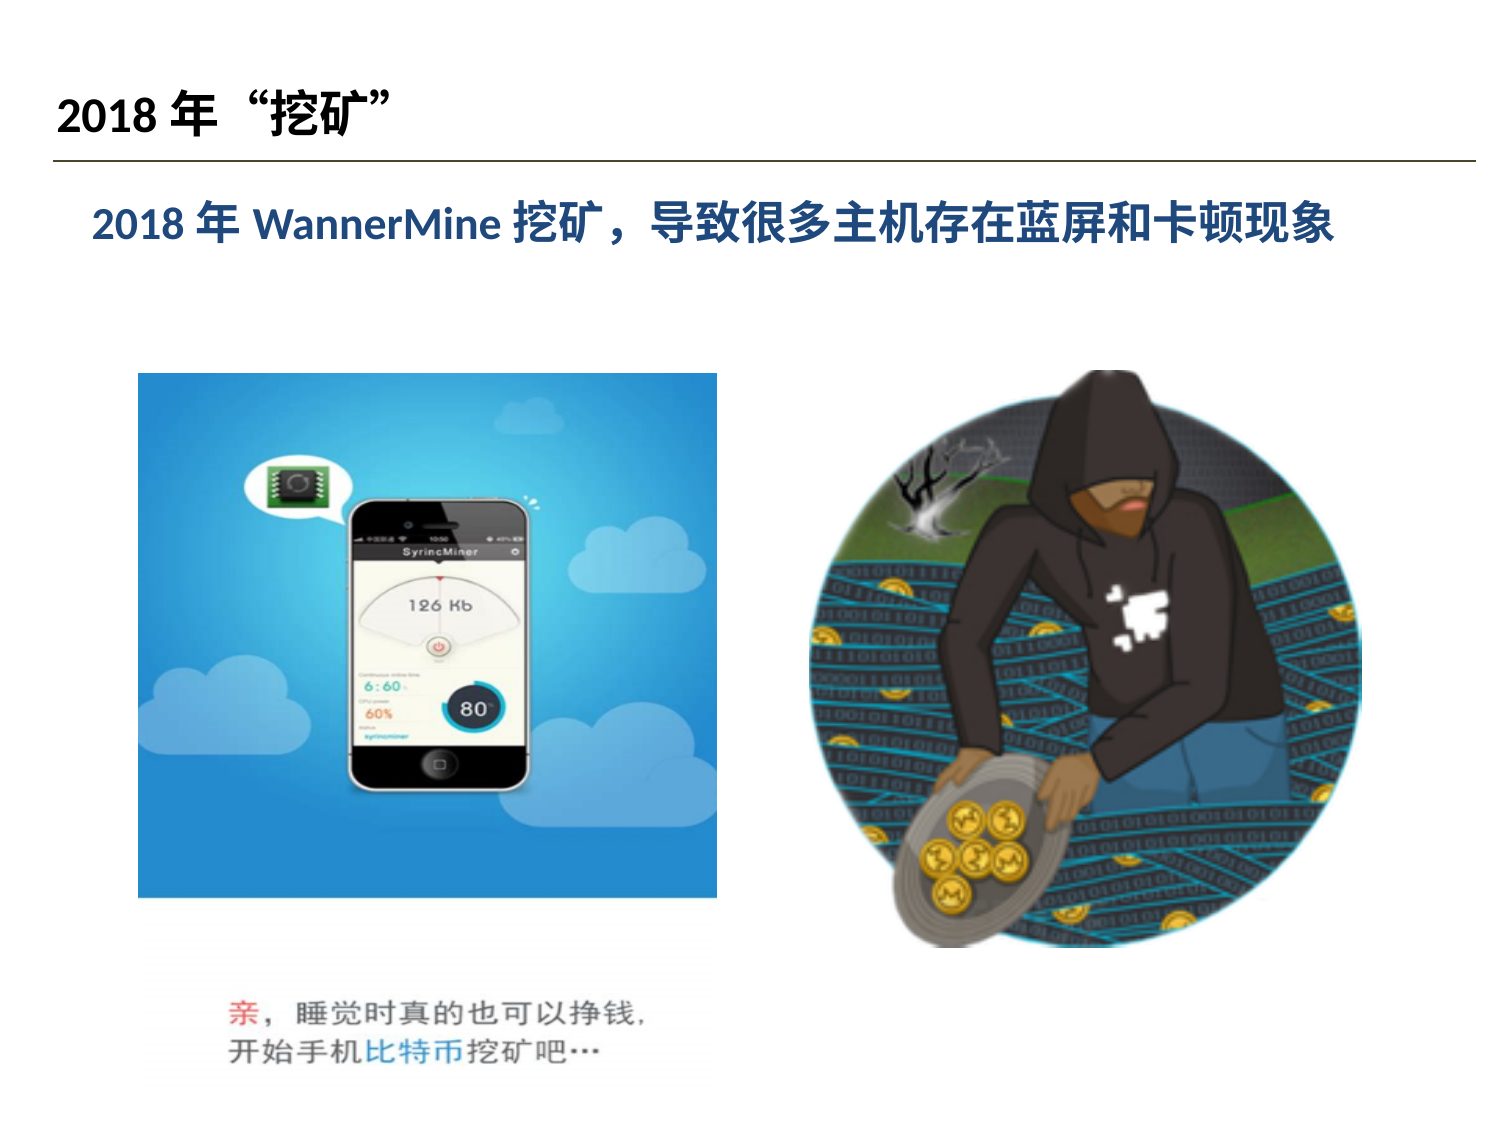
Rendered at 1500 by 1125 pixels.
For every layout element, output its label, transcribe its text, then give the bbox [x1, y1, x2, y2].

list 2018年WannerMine挖矿，导致很多主机存在蓝屏和卡顿现象 [76, 186, 1427, 929]
title 2018年“挖矿” [41, 42, 1392, 183]
picture [137, 373, 717, 1090]
picture [808, 370, 1362, 949]
